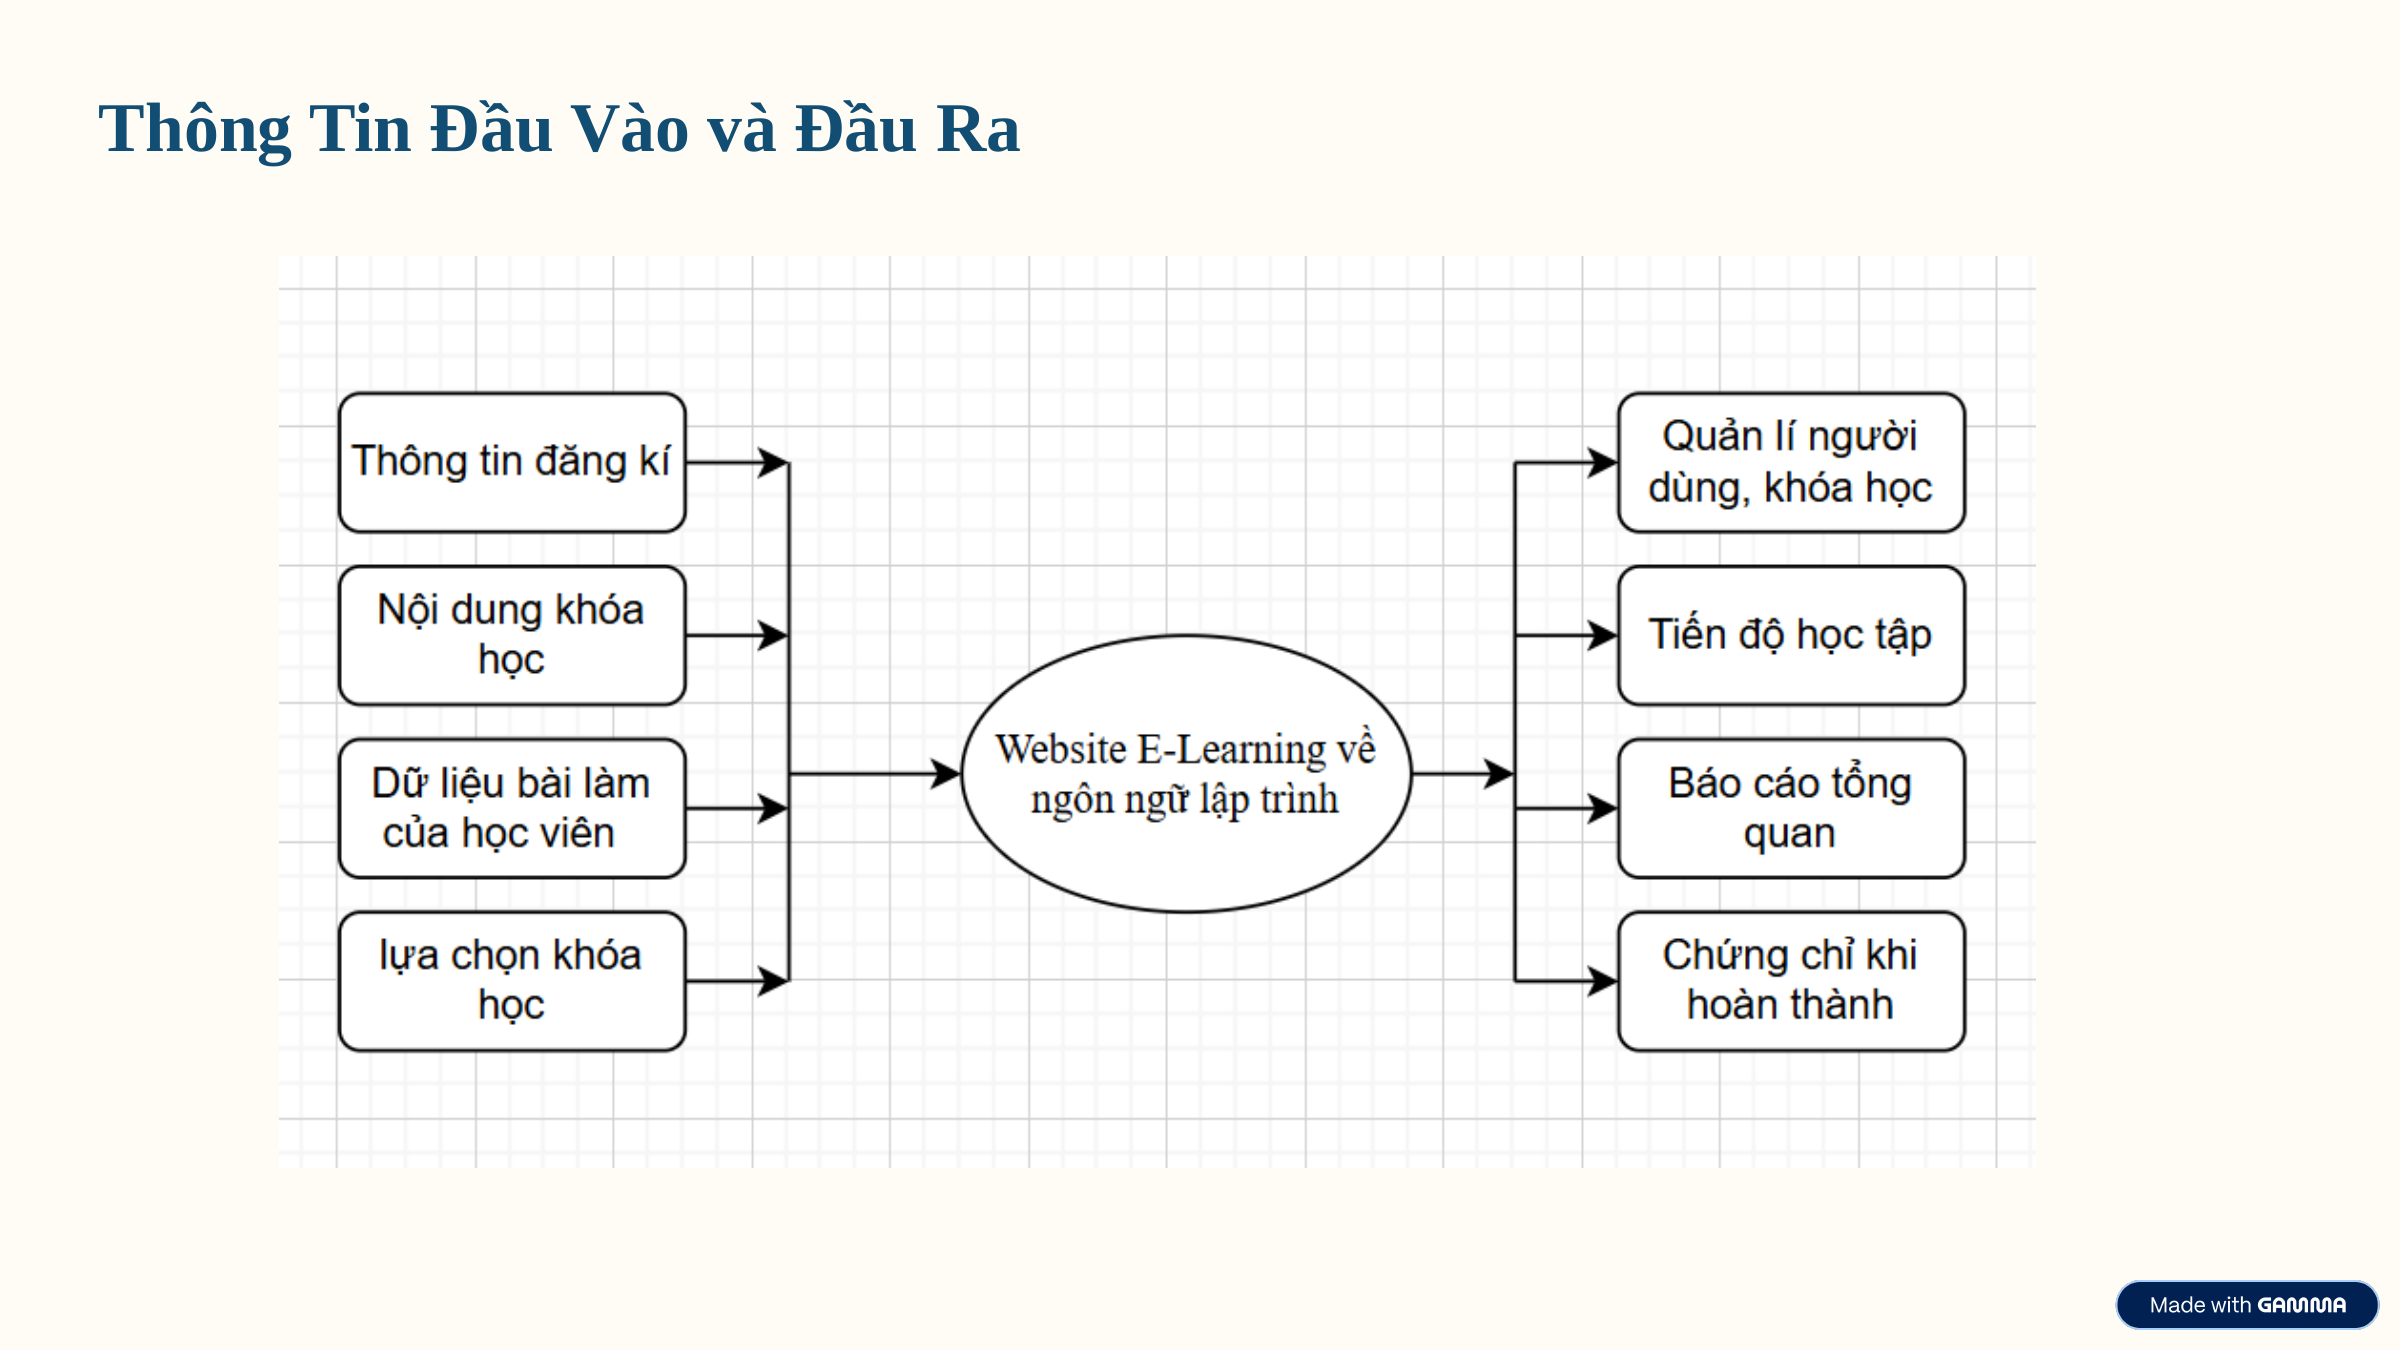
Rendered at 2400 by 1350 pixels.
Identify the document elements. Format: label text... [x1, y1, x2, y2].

picture [279, 256, 2036, 1169]
text_box Thông Tin Đầu Vào và Đầu Ra [98, 77, 1009, 167]
picture [2106, 1271, 2389, 1339]
